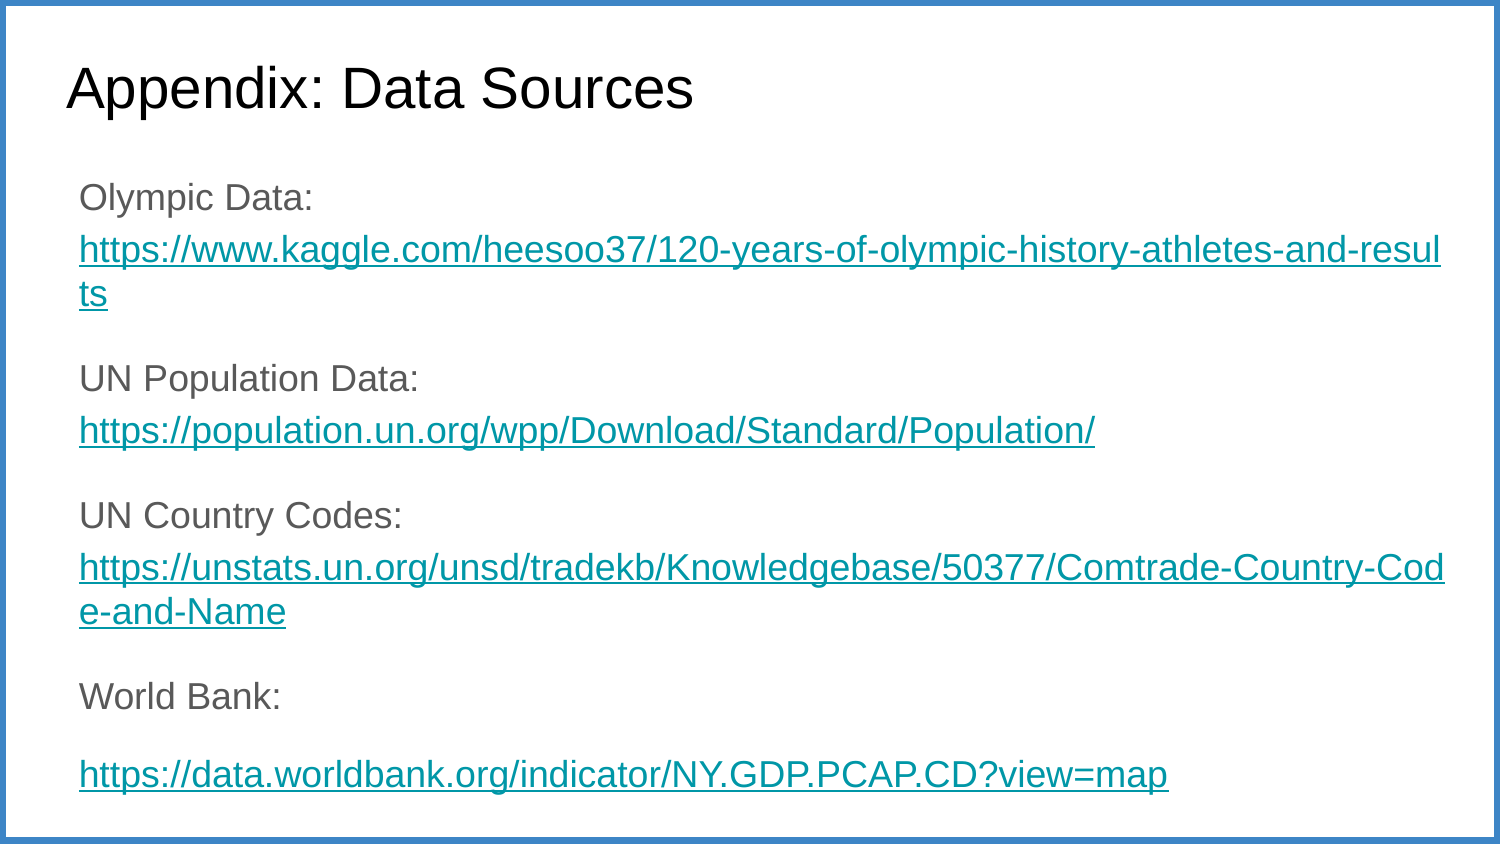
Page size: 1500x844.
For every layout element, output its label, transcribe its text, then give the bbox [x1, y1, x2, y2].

list Olympic Data: https://www.kaggle.com/heesoo37/120-years-of-olympic-history-athletes-and-results UN Population Data: https://population.un.org/wpp/Download/Standard/Population/ UN Country Codes: https://unstats.un.org/unsd/tradekb/Knowledgebase/50377/Comtrade-Country-Code-and-Name World Bank: https://data.worldbank.org/indicator/NY.GDP.PCAP.CD?view=map [63, 151, 1462, 844]
title Appendix: Data Sources [51, 35, 1449, 130]
